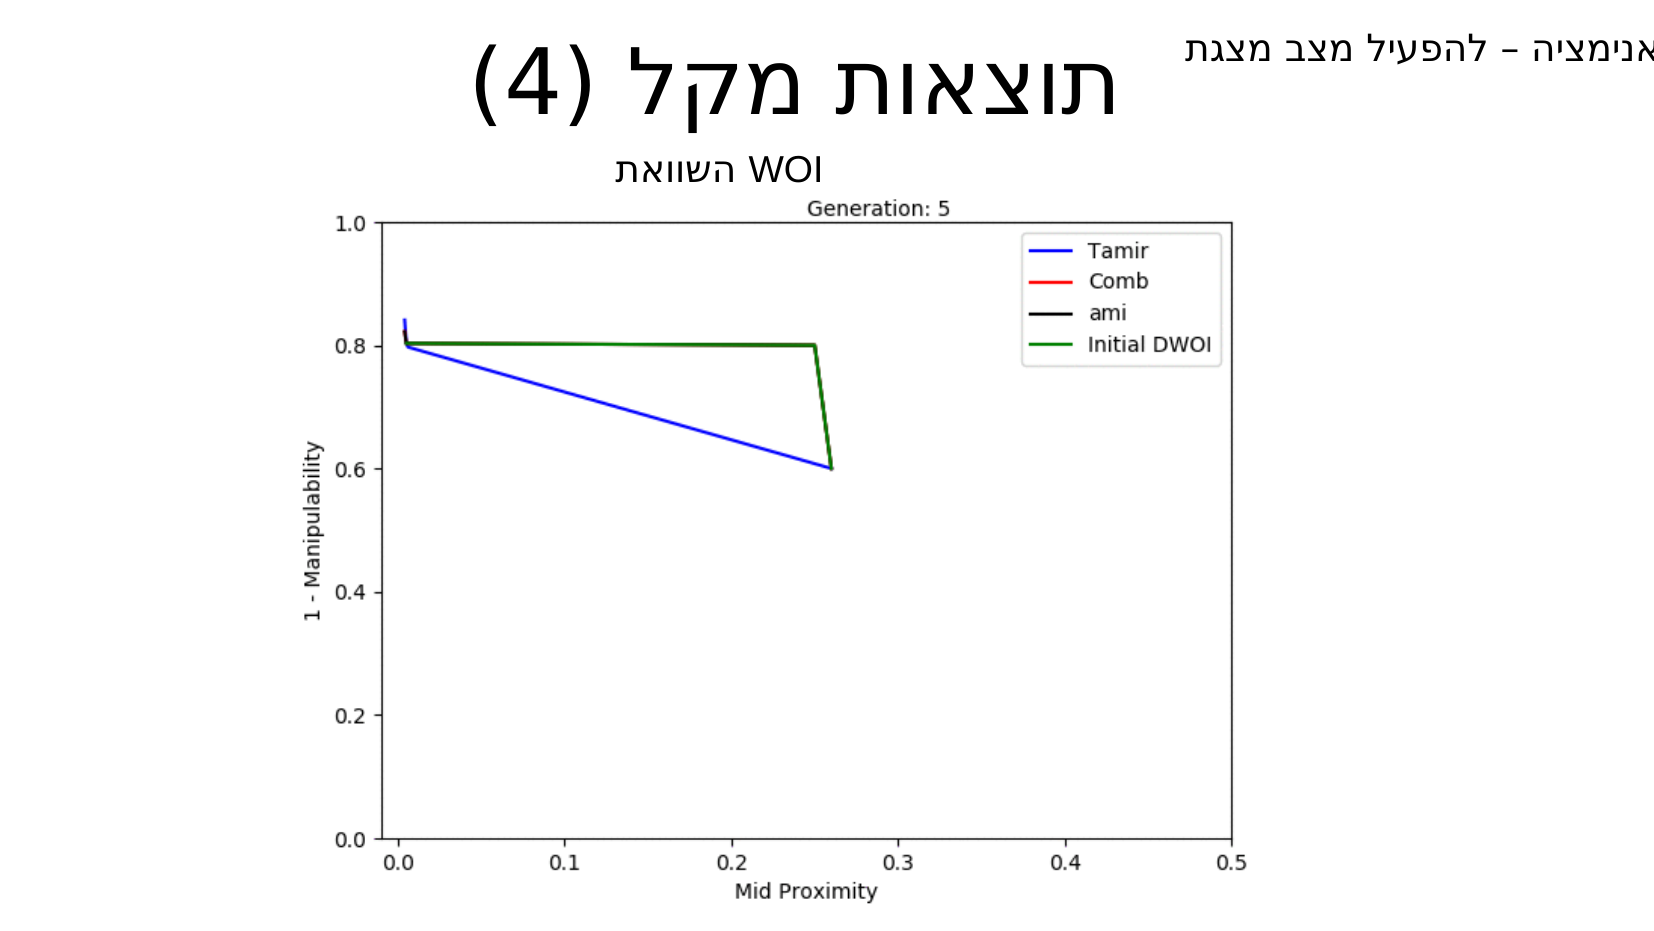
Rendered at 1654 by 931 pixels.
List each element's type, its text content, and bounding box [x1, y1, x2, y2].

text_box תוצאות מקל (4) [51, 0, 1540, 155]
text_box אנימציה – להפעיל מצב מצגת [1170, 16, 1654, 77]
text_box השוואת WOI [600, 137, 991, 185]
picture [285, 186, 1251, 912]
